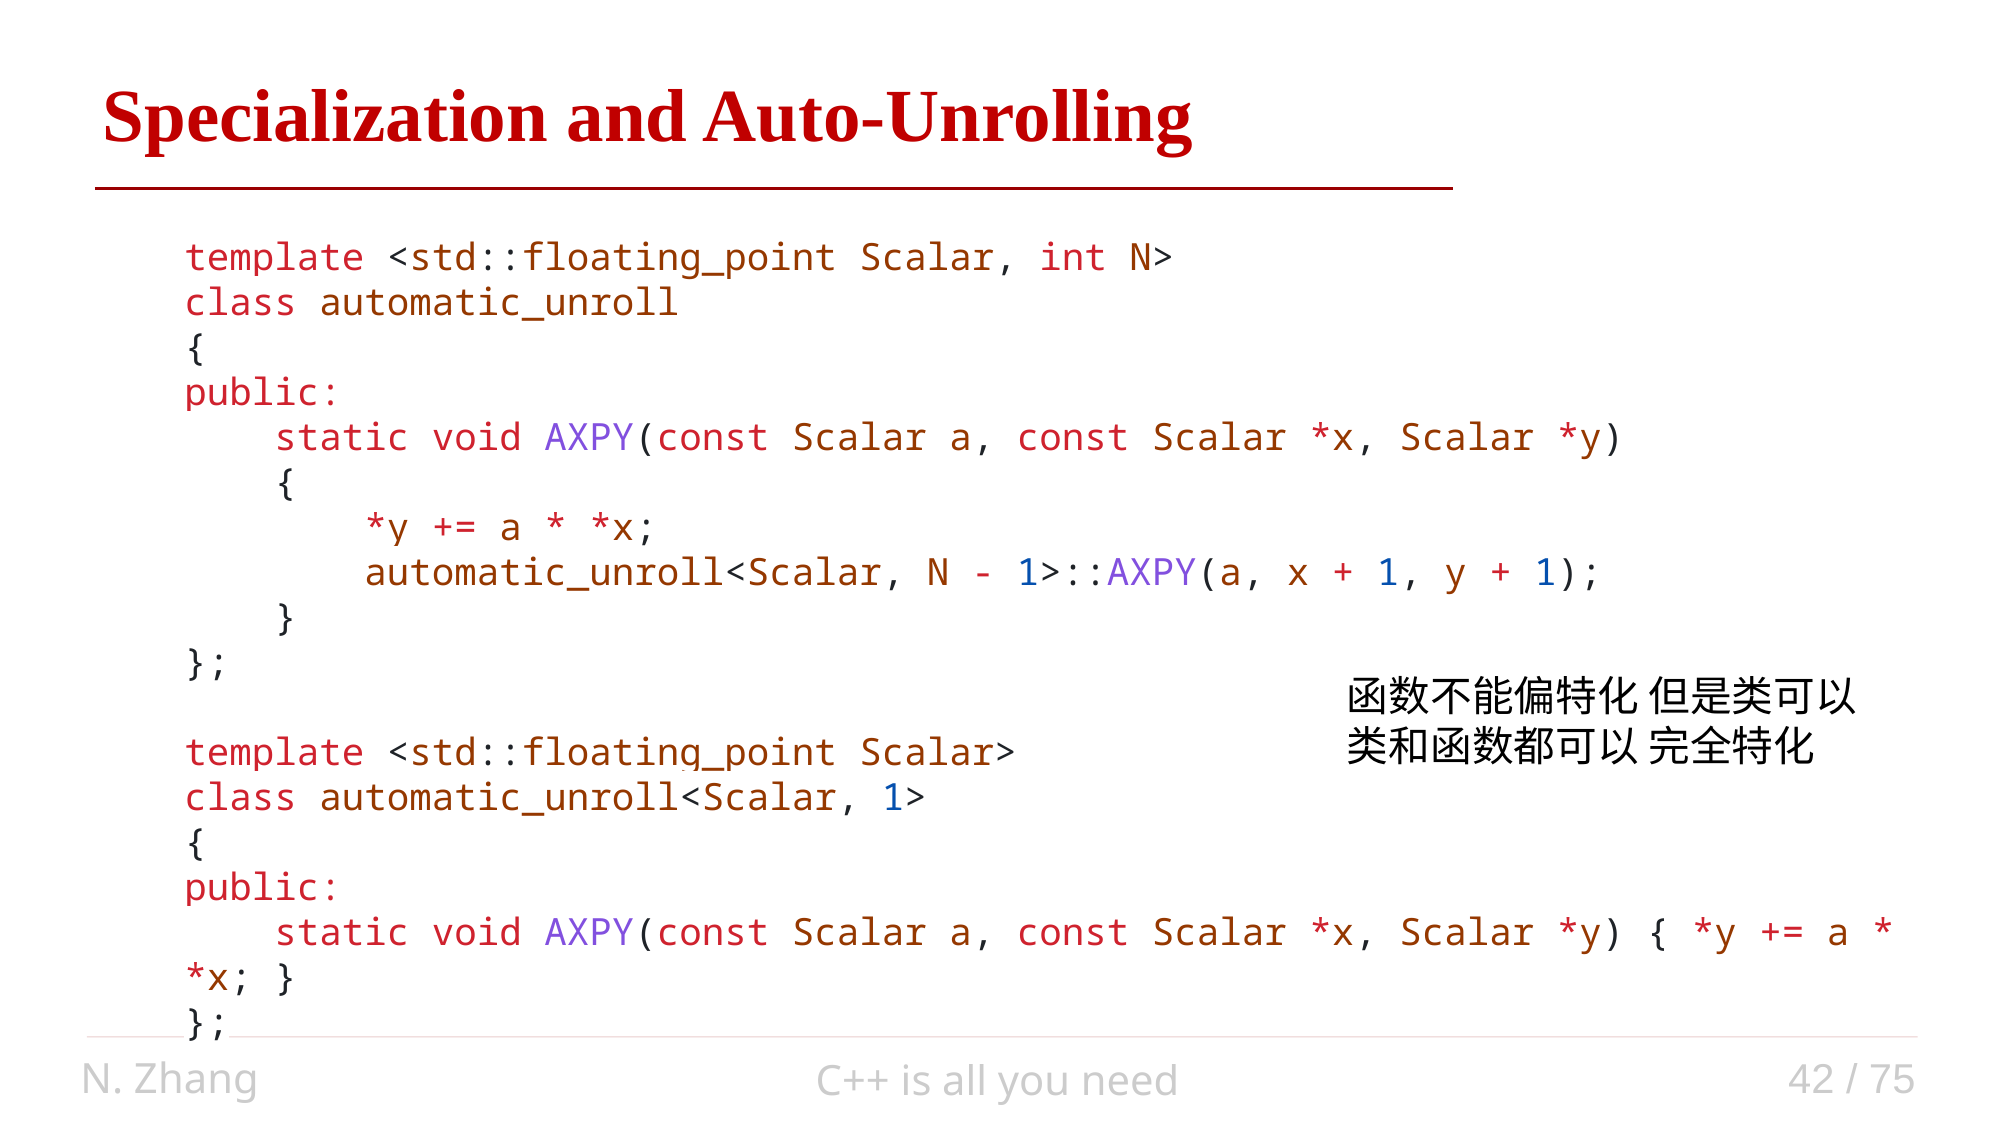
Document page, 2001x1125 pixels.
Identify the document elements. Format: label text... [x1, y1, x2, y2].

text_box 函数不能偏特化 但是类可以 类和函数都可以 完全特化 [1332, 662, 1986, 777]
text_box 42 / 75 [1773, 1051, 1931, 1110]
text_box N. Zhang [65, 1044, 274, 1110]
text_box C++ is all you need [800, 1046, 1195, 1112]
text_box template <std::floating_point Scalar, int N> class automatic_unroll { public: static void AXPY(const Scalar a, const Scalar *x, Scalar *y) { *y += a * *x; automatic_unroll<Scalar, N - 1>::AXPY(a, x + 1, y + 1); } }; template <std::floating_point Scalar> class automatic_unroll<Scalar, 1> { public: static void AXPY(const Scalar a, const Scalar *x, Scalar *y) { *y += a * *x; } }; [169, 225, 2000, 1051]
text_box Specialization and Auto-Unrolling [88, 58, 1373, 164]
